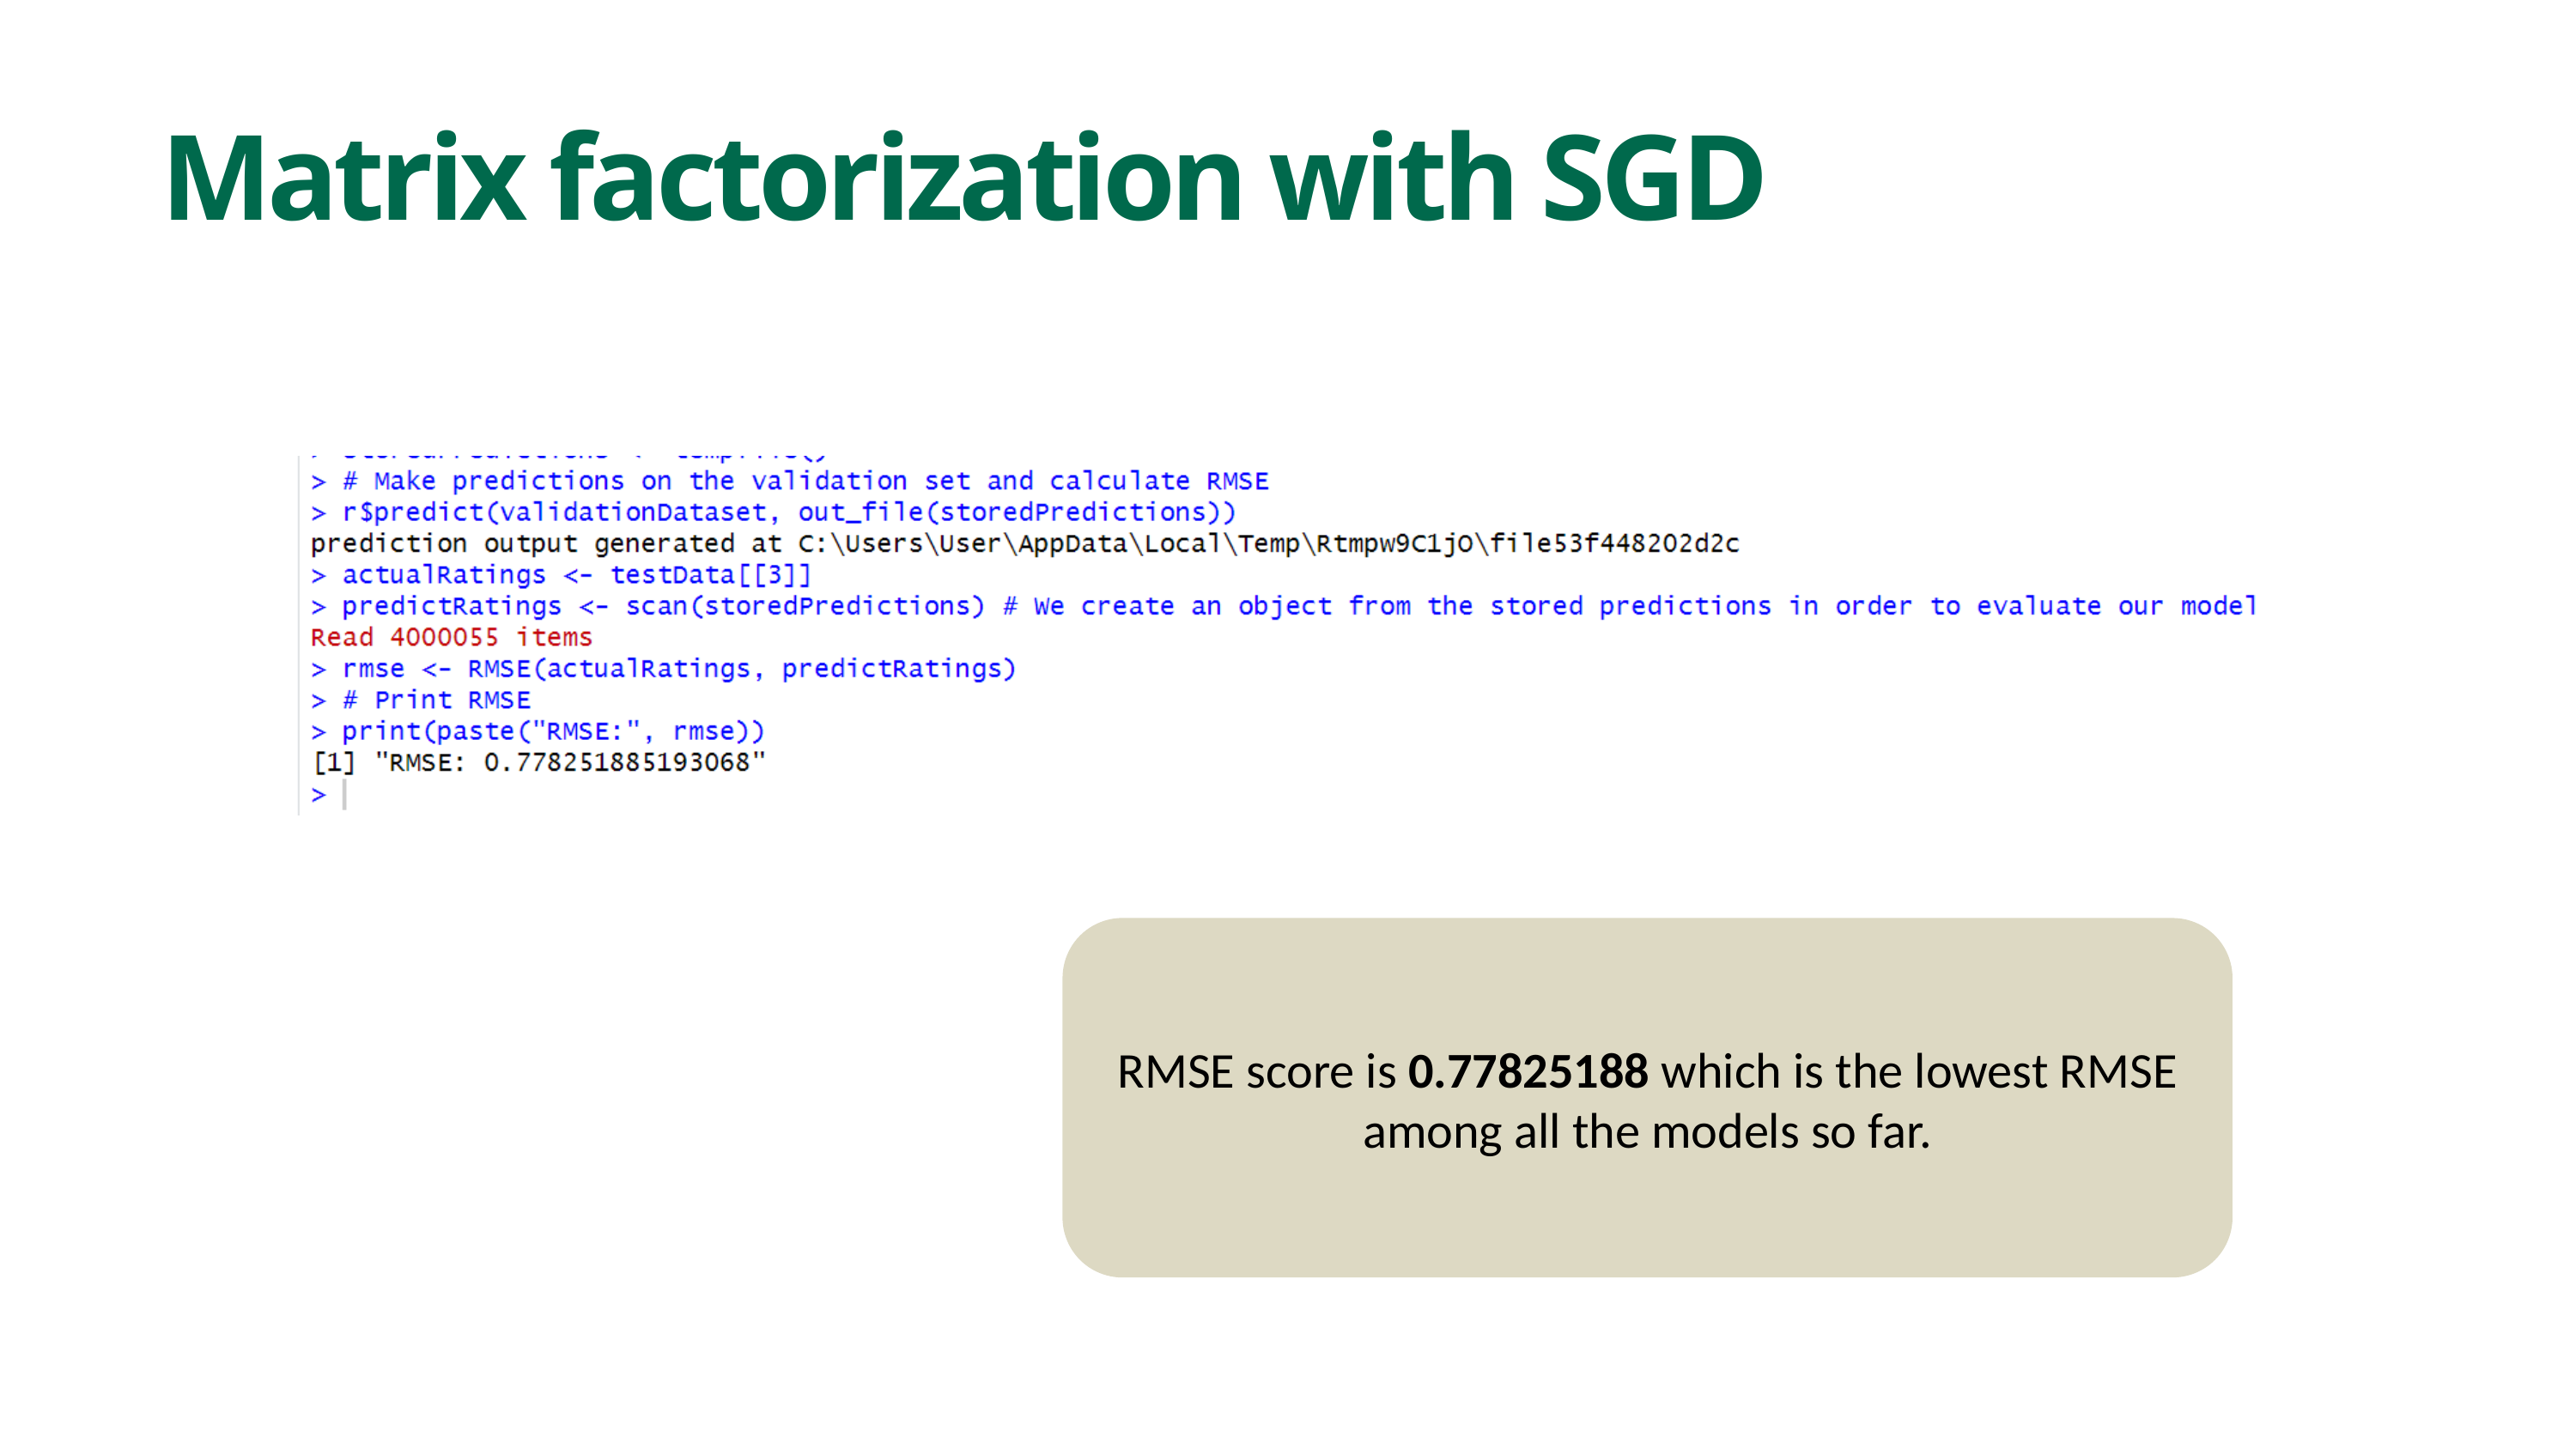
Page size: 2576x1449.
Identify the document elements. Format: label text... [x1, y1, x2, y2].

text_box RMSE score is 0.77825188 which is the lowest RMSE among all the models so far. [1060, 916, 2235, 1280]
picture [297, 455, 2279, 816]
text_box Matrix factorization with SGD [161, 101, 2318, 244]
